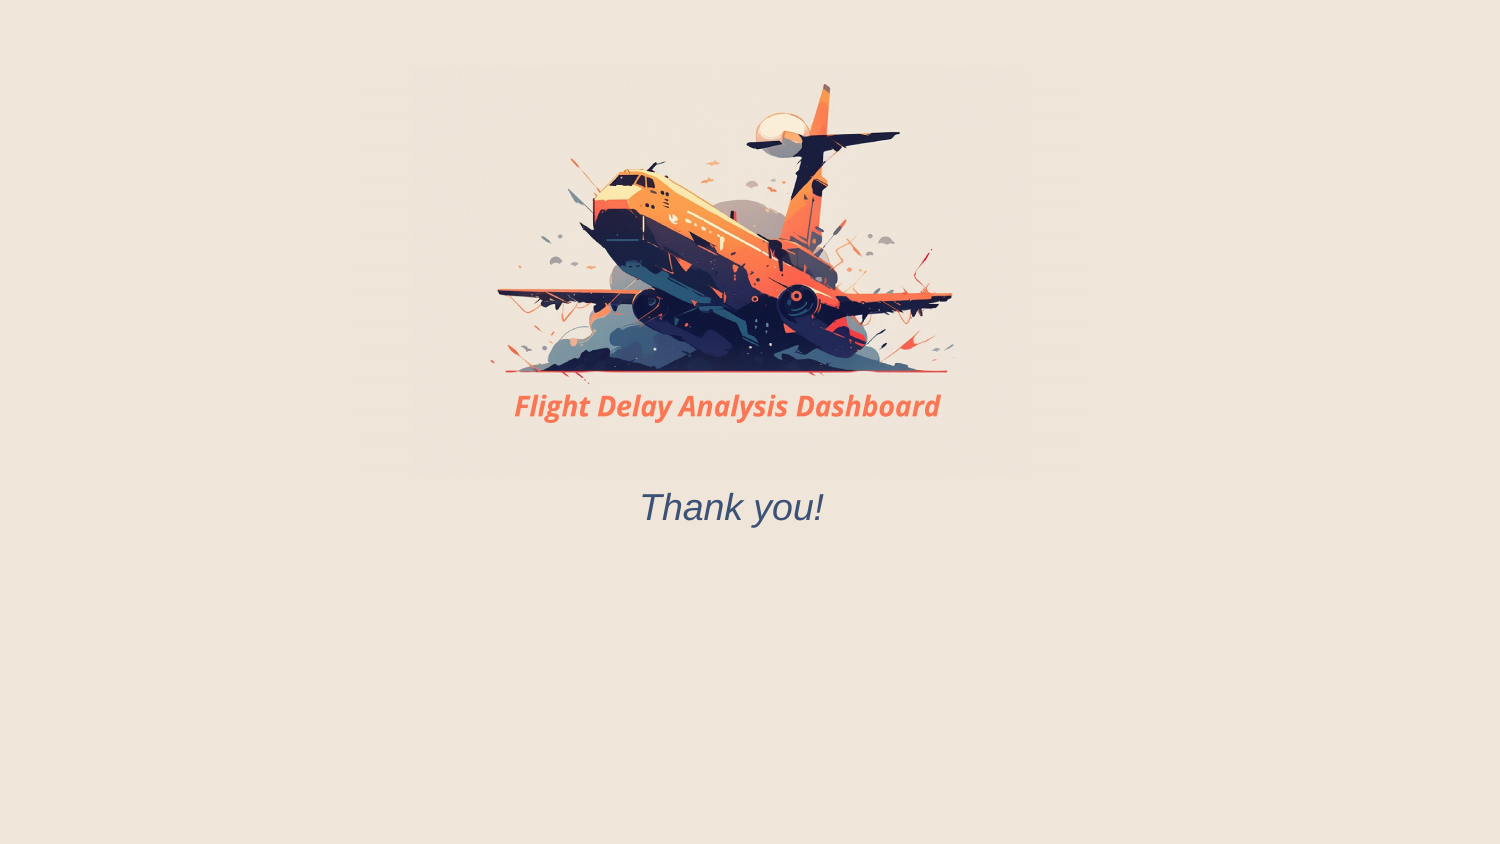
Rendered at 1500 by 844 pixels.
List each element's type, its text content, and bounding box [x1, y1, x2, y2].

picture [357, 68, 1082, 476]
text_box Thank you! [624, 484, 926, 536]
